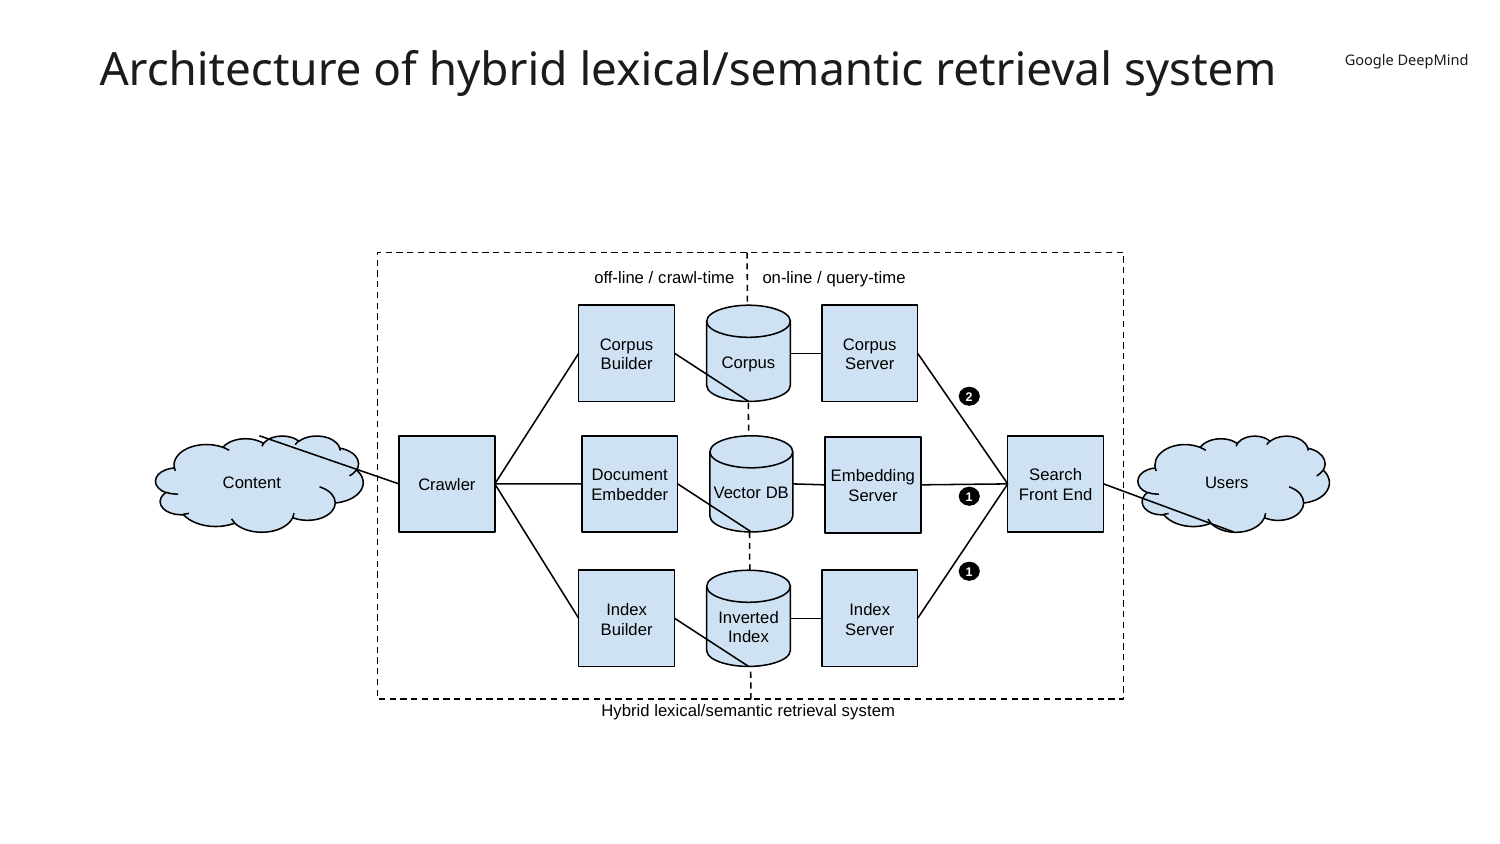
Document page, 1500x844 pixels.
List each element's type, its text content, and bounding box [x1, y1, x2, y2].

text_box Hybrid lexical/semantic retrieval system [375, 699, 1122, 721]
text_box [917, 353, 1008, 482]
text_box Content [271, 436, 359, 468]
text_box Content [155, 438, 364, 533]
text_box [494, 353, 579, 482]
title Architecture of hybrid lexical/semantic retrieval system [99, 45, 1316, 187]
text_box [753, 252, 1124, 699]
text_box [746, 252, 752, 700]
text_box Users [1137, 436, 1330, 533]
text_box [377, 252, 744, 699]
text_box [494, 483, 579, 619]
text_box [917, 483, 1008, 619]
